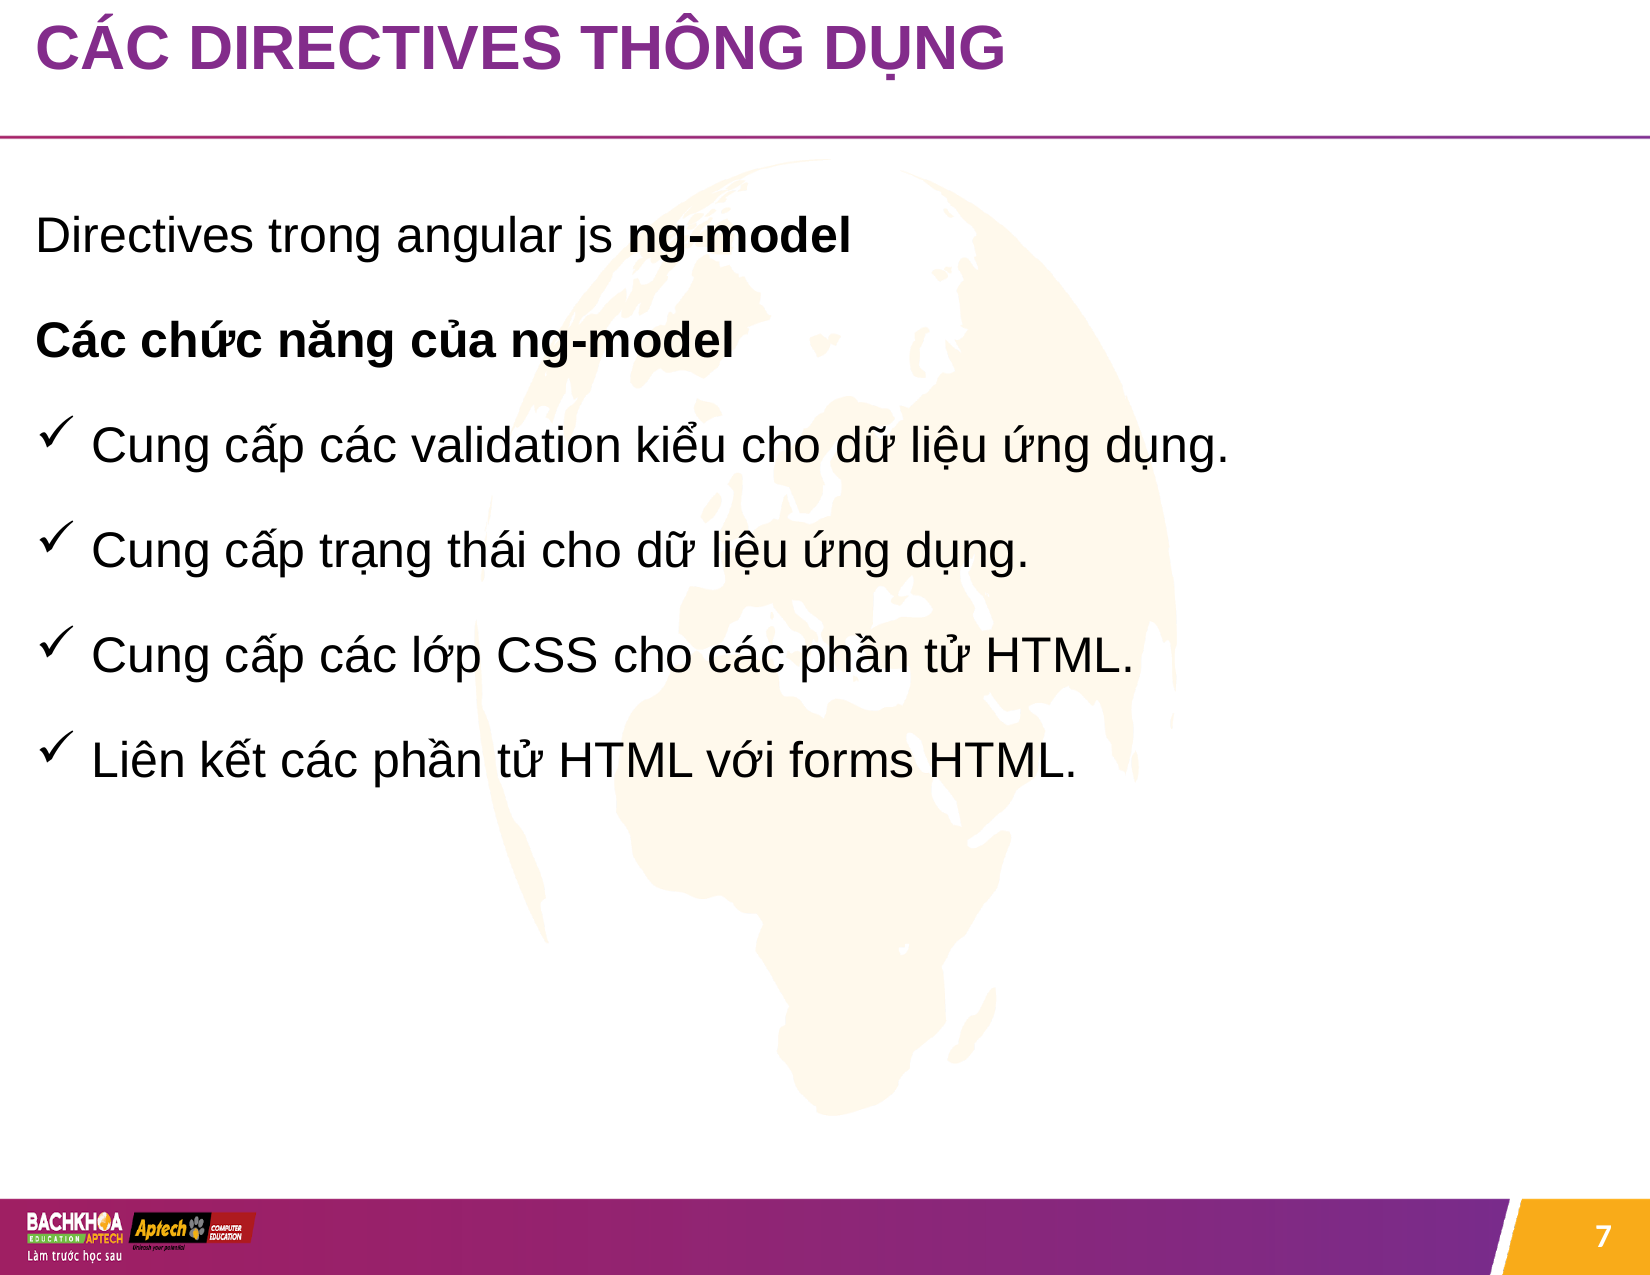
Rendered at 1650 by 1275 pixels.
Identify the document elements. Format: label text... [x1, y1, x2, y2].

text_box Directives trong angular js ng-model Các chức năng của ng-model Cung cấp các validation kiểu cho dữ liệu ứng dụng. Cung cấp trạng thái cho dữ liệu ứng dụng. Cung cấp các lớp CSS cho các phần tử HTML. Liên kết các phần tử HTML với forms HTML. [20, 165, 1563, 1120]
picture [0, 0, 1650, 1275]
text_box CÁC DIRECTIVES THÔNG DỤNG [20, 0, 1545, 103]
slide_number 7 [1567, 1200, 1640, 1269]
